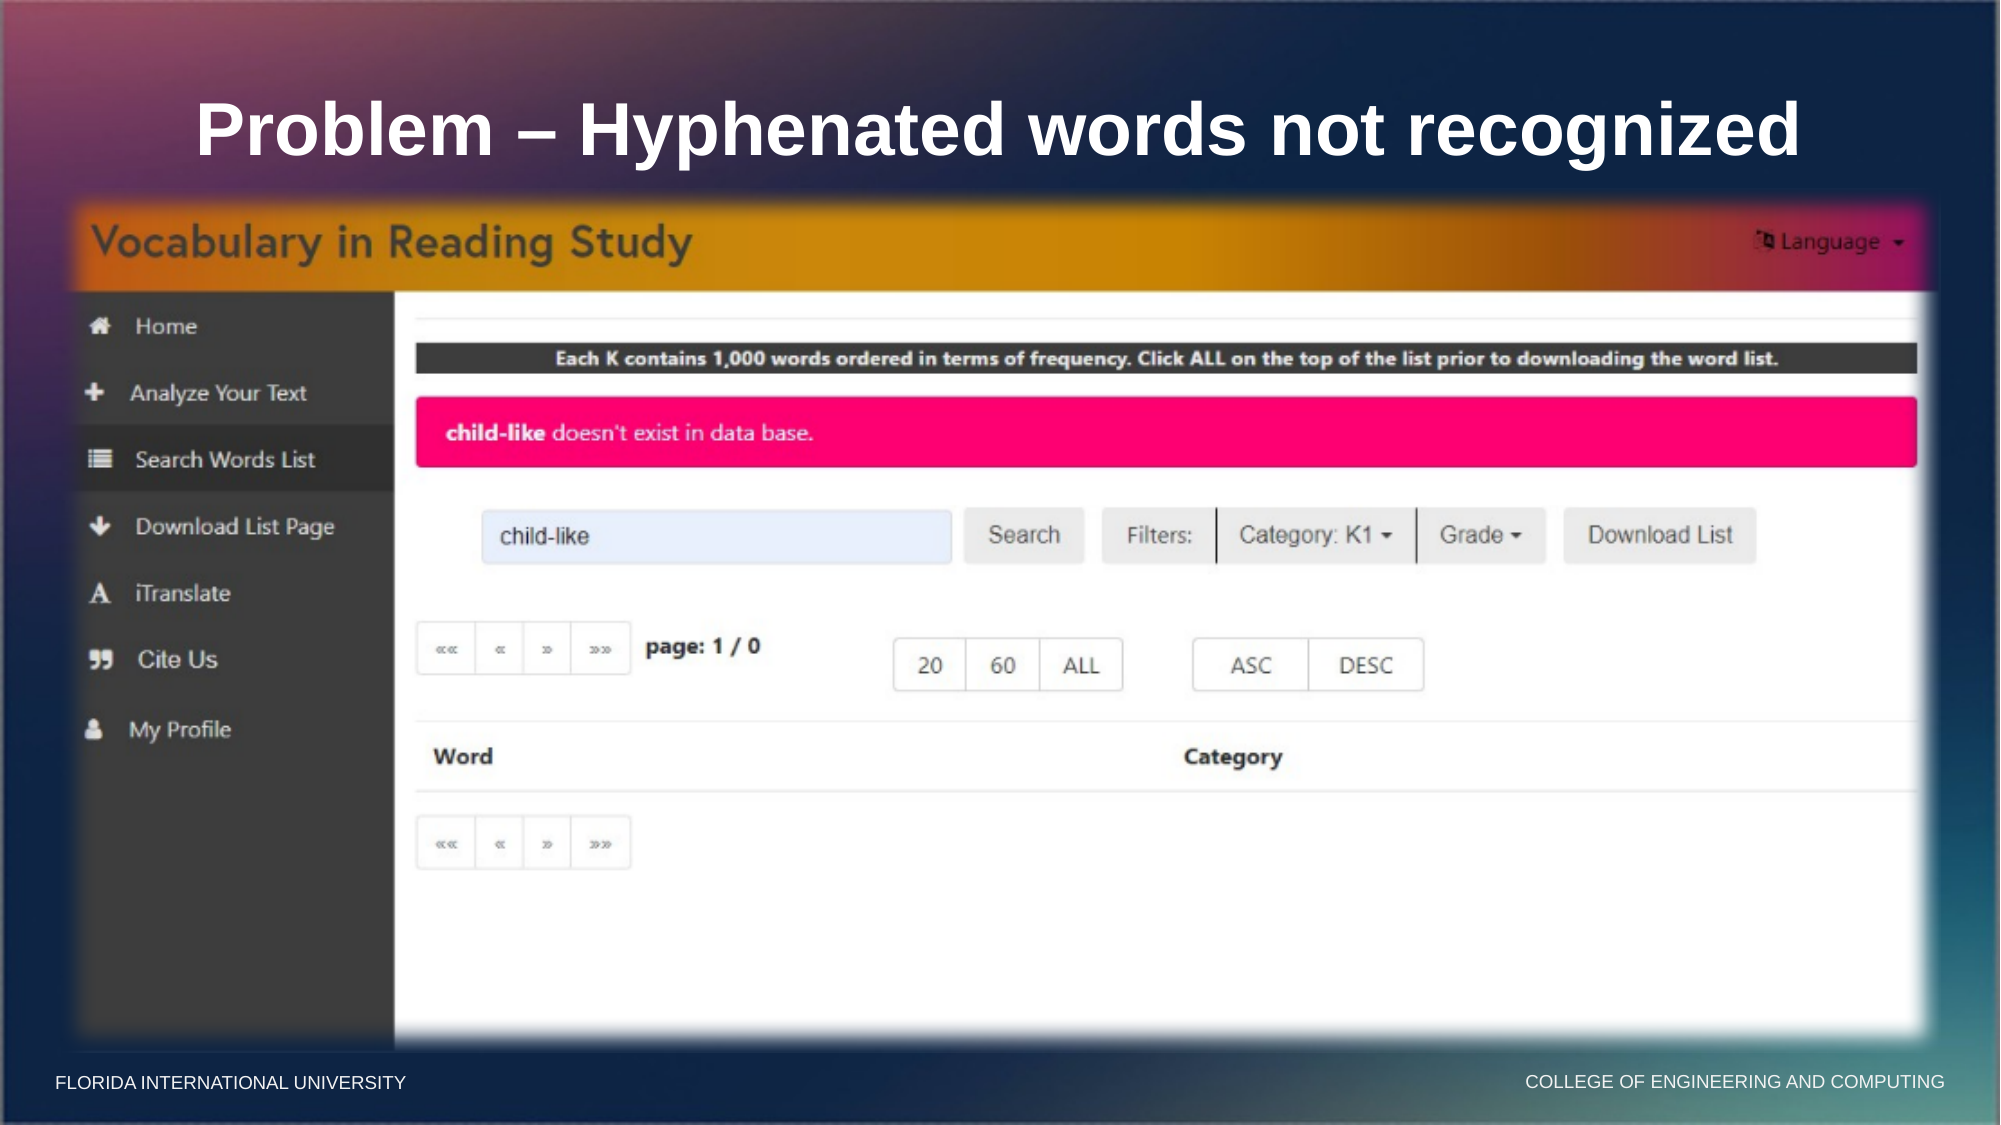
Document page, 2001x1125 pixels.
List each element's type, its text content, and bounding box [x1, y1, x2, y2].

title Problem – Hyphenated words not recognized [88, 72, 1911, 185]
picture [0, 0, 2000, 1125]
